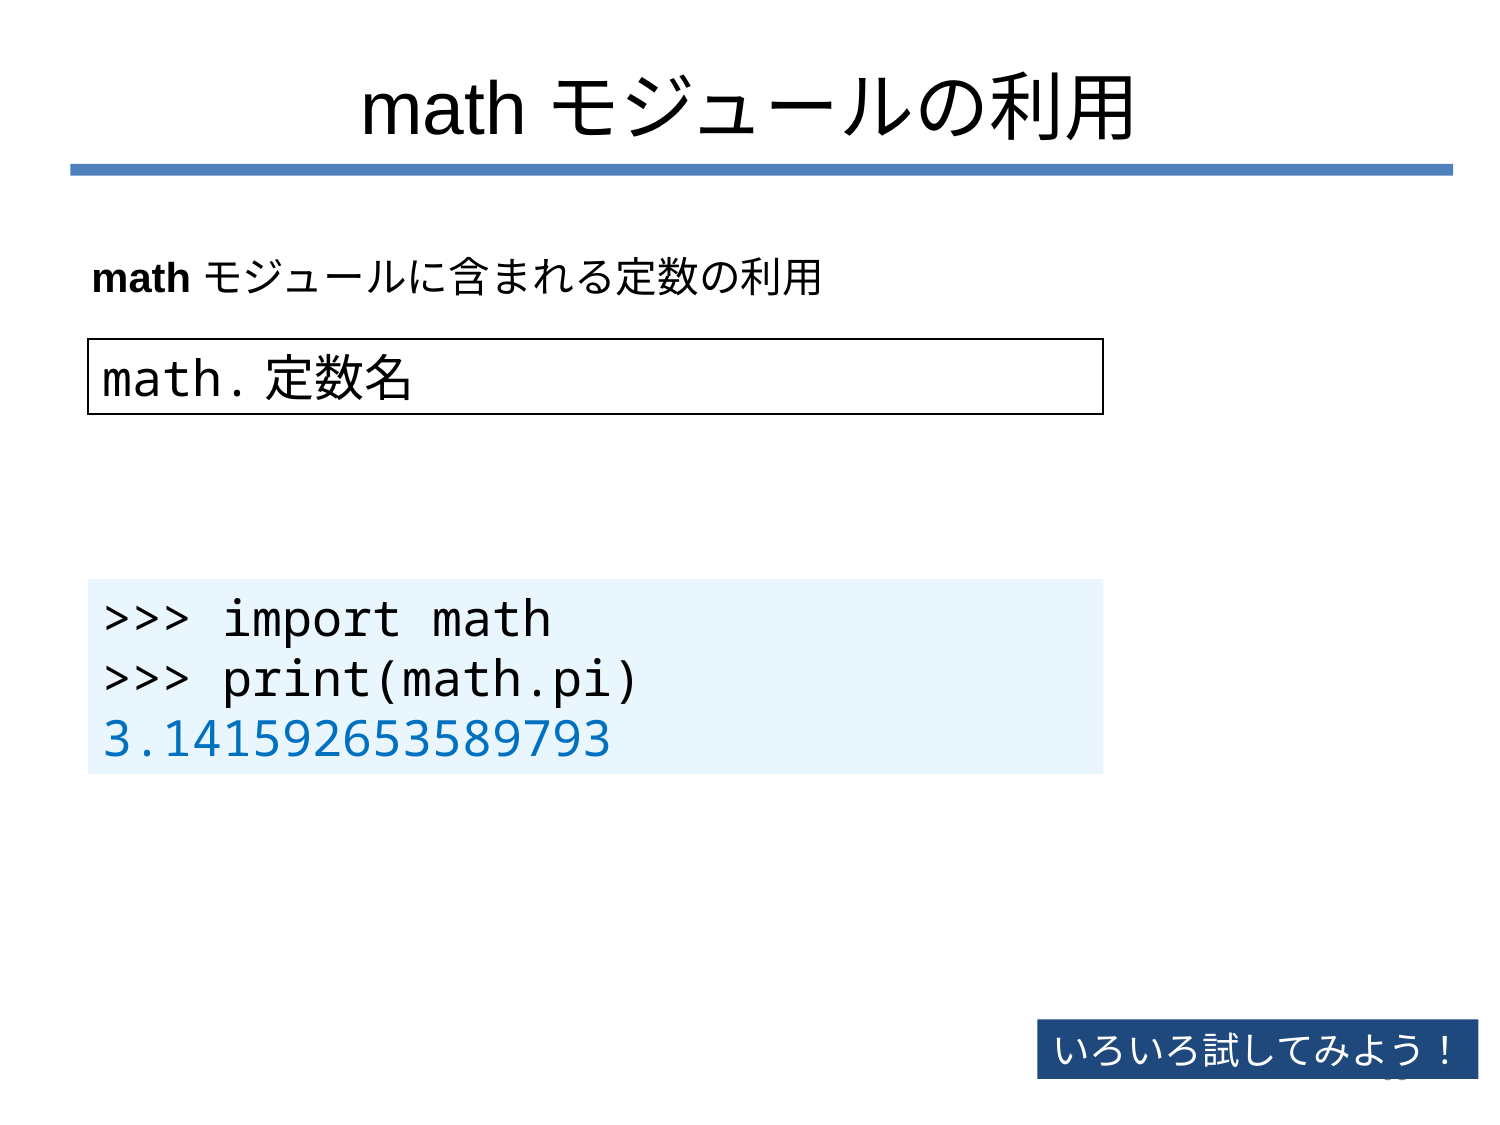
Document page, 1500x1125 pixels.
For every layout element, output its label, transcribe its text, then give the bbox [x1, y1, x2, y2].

text_box mathモジュールに含まれる定数の利用 [76, 243, 840, 309]
text_box いろいろ試してみよう！ [1037, 1019, 1479, 1079]
text_box math.定数名 [87, 339, 1104, 414]
text_box >>> import math >>> print(math.pi) 3.141592653589793 [87, 579, 1104, 774]
slide_number 68 [1074, 1042, 1425, 1103]
title mathモジュールの利用 [75, 45, 1425, 164]
